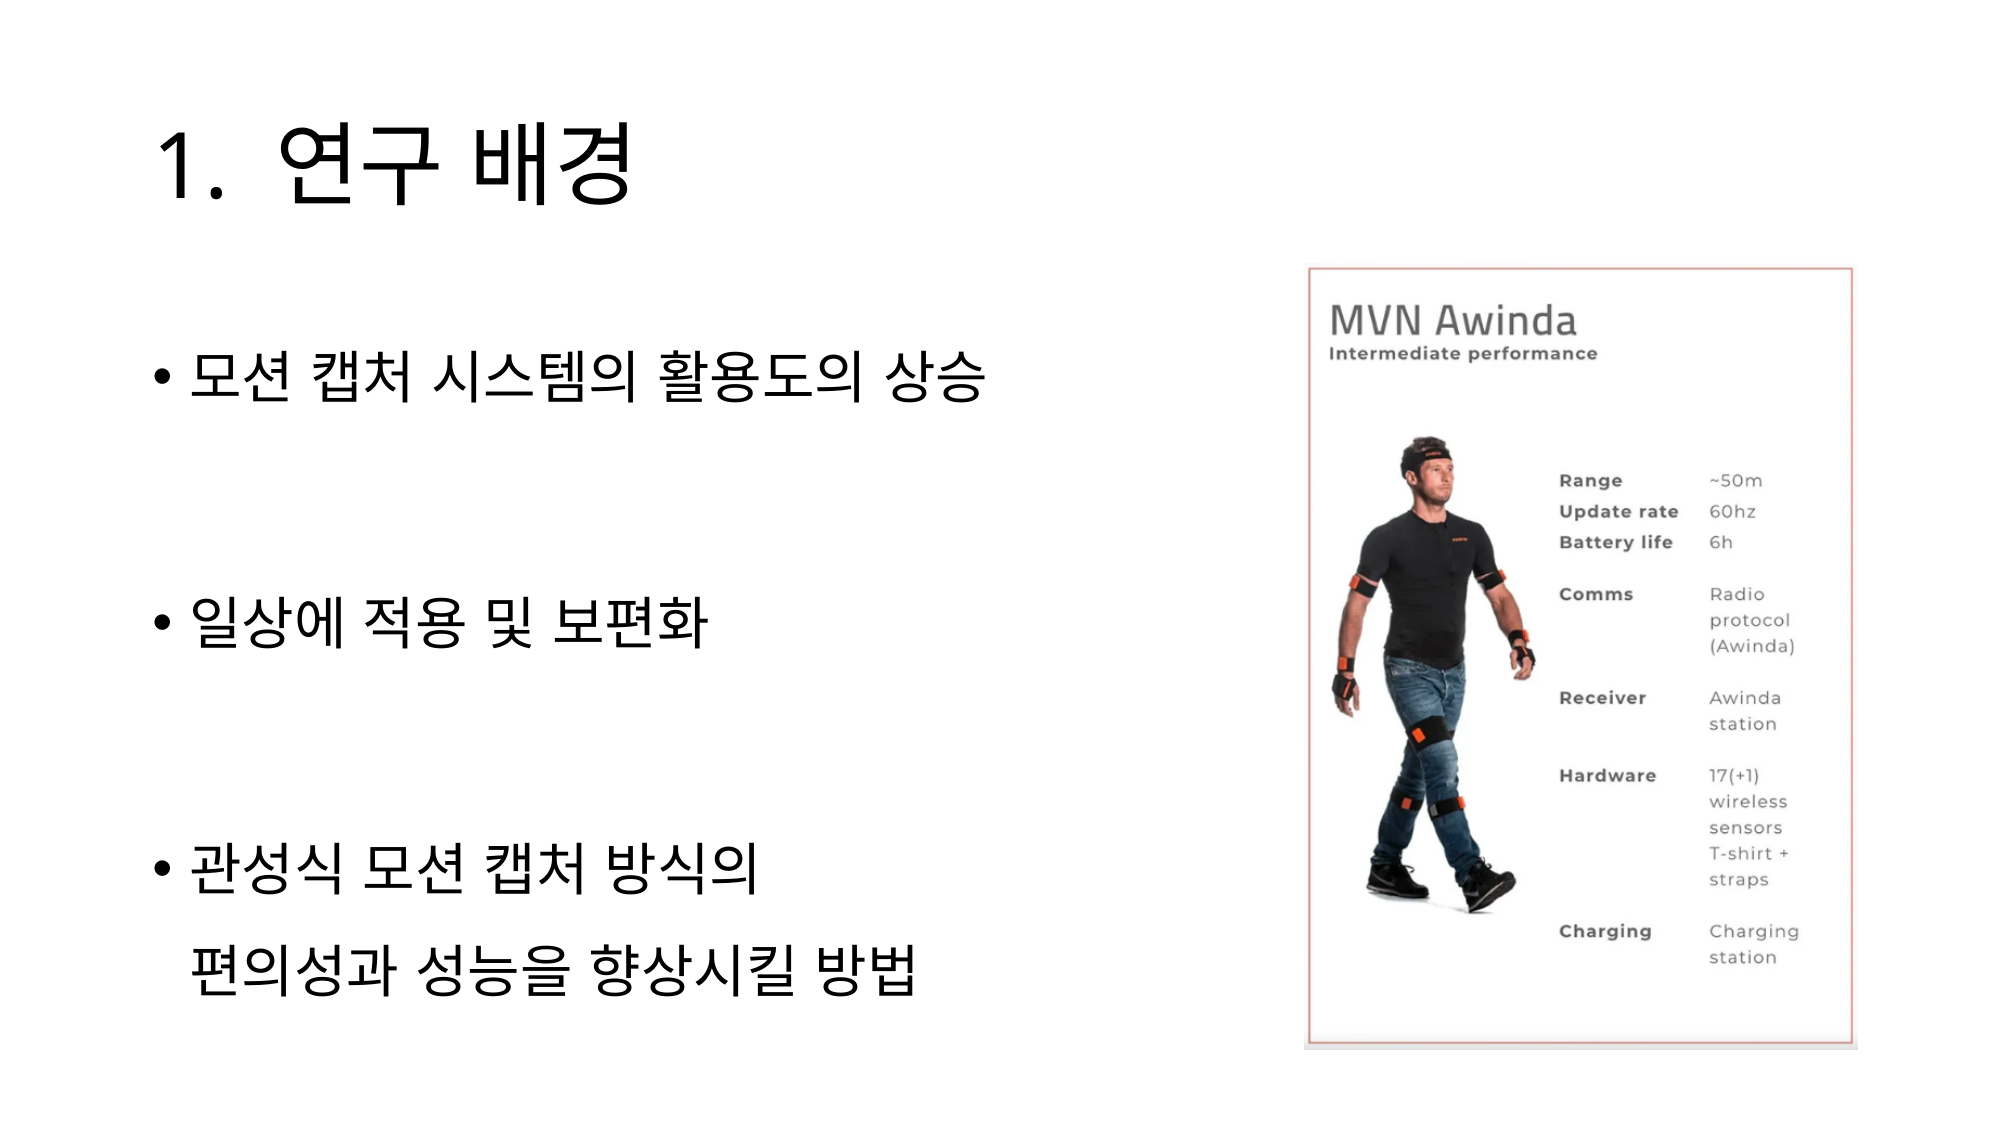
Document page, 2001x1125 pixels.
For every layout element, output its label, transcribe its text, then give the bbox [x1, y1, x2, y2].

list 모션 캡처 시스템의 활용도의 상승 일상에 적용 및 보편화 관성식 모션 캡처 방식의 편의성과 성능을 향상시킬 방법 [137, 299, 1304, 1014]
title 1. 연구 배경 [137, 59, 1863, 278]
list 모션 캡처 시스템의 활용도의 상승 일상에 적용 및 보편화 관성식 모션 캡처 방식의 편의성과 성능을 향상시킬 방법 [1858, 299, 1863, 1014]
picture [1304, 263, 1858, 1050]
